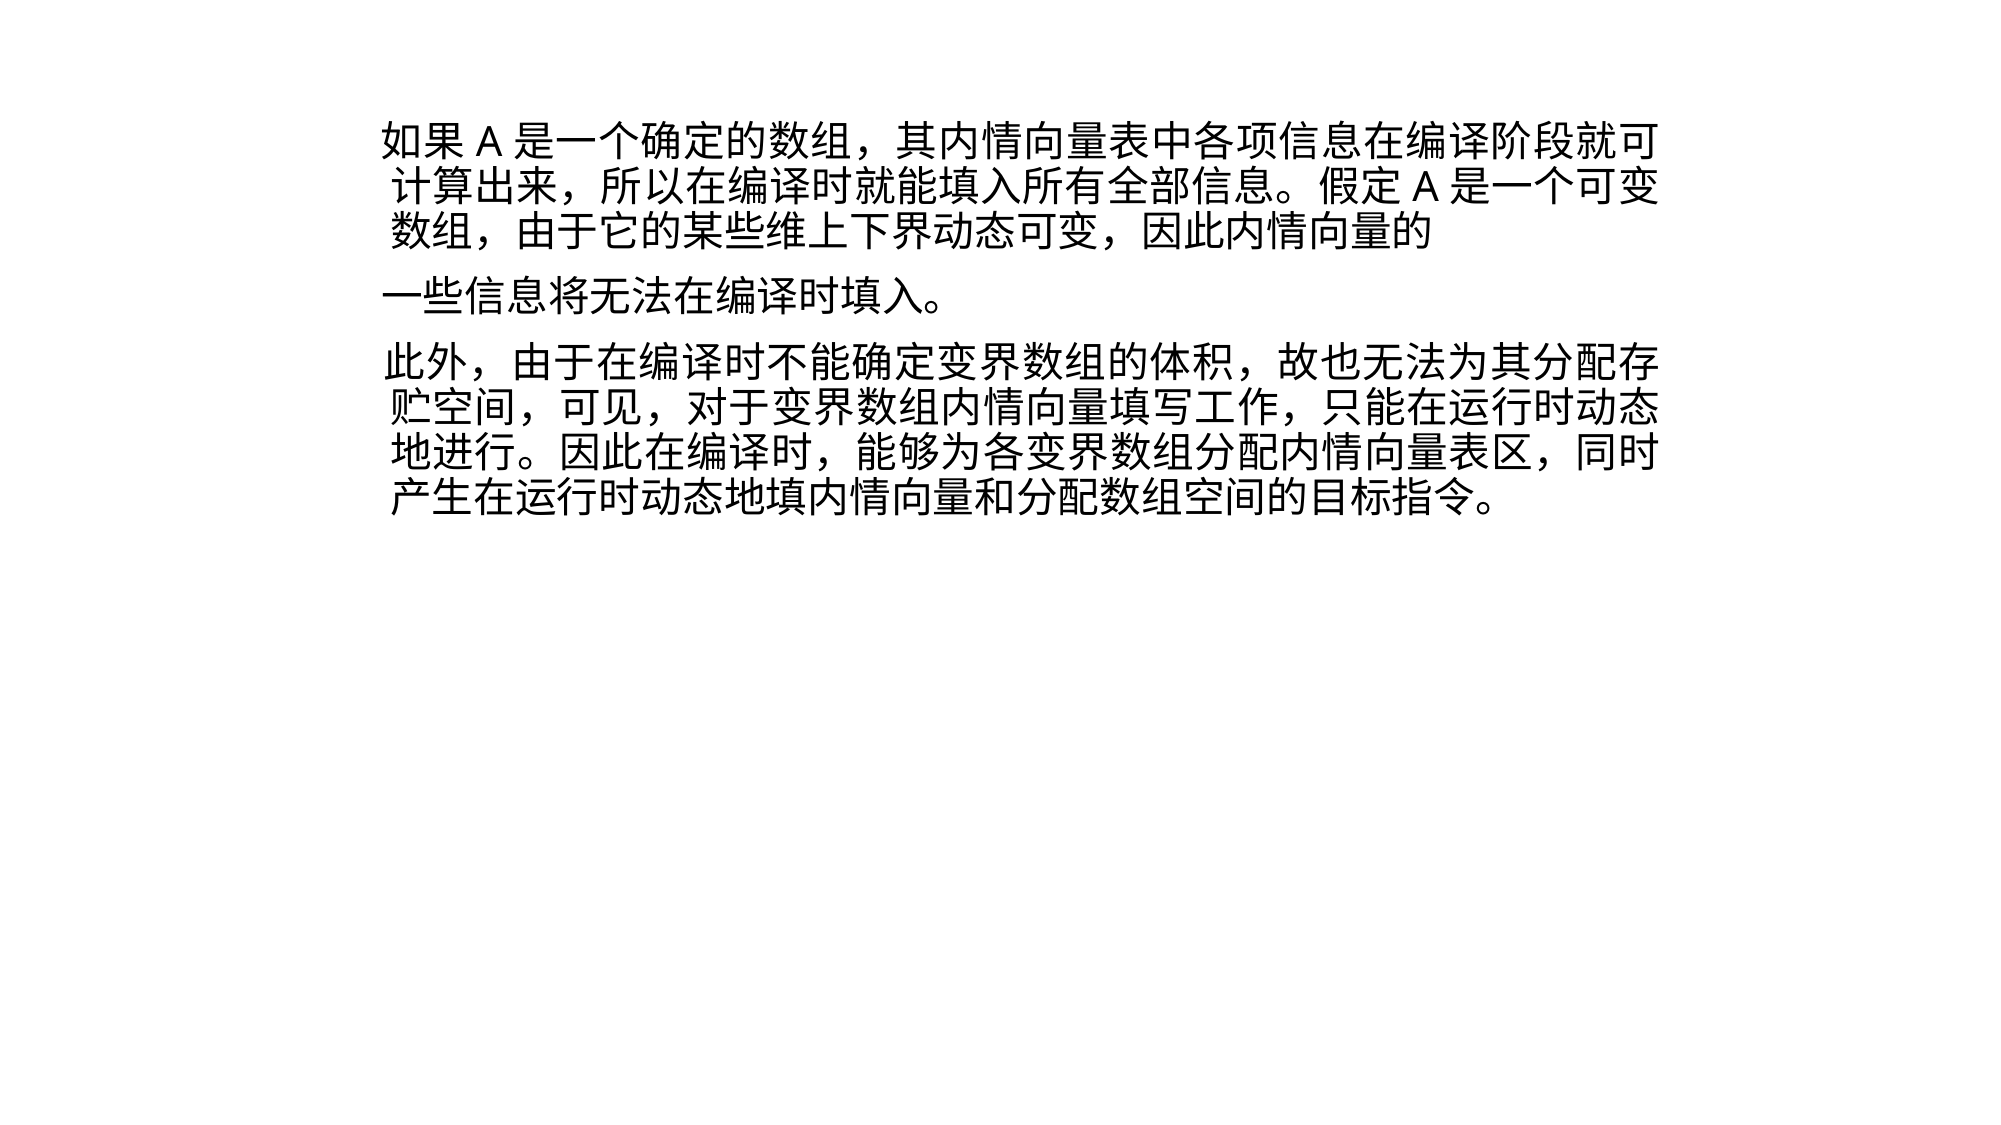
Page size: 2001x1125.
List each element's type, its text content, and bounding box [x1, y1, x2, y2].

list 如果A是一个确定的数组，其内情向量表中各项信息在编译阶段就可计算出来，所以在编译时就能填入所有全部信息。假定A是一个可变数组，由于它的某些维上下界动态可变，因此内情向量的 一些信息将无法在编译时填入。 此外，由于在编译时不能确定变界数组的体积，故也无法为其分配存贮空间，可见，对于变界数组内情向量填写工作，只能在运行时动态地进行。因此在编译时，能够为各变界数组分配内情向量表区，同时产生在运行时动态地填内情向量和分配数组空间的目标指令。 [337, 112, 1675, 1050]
